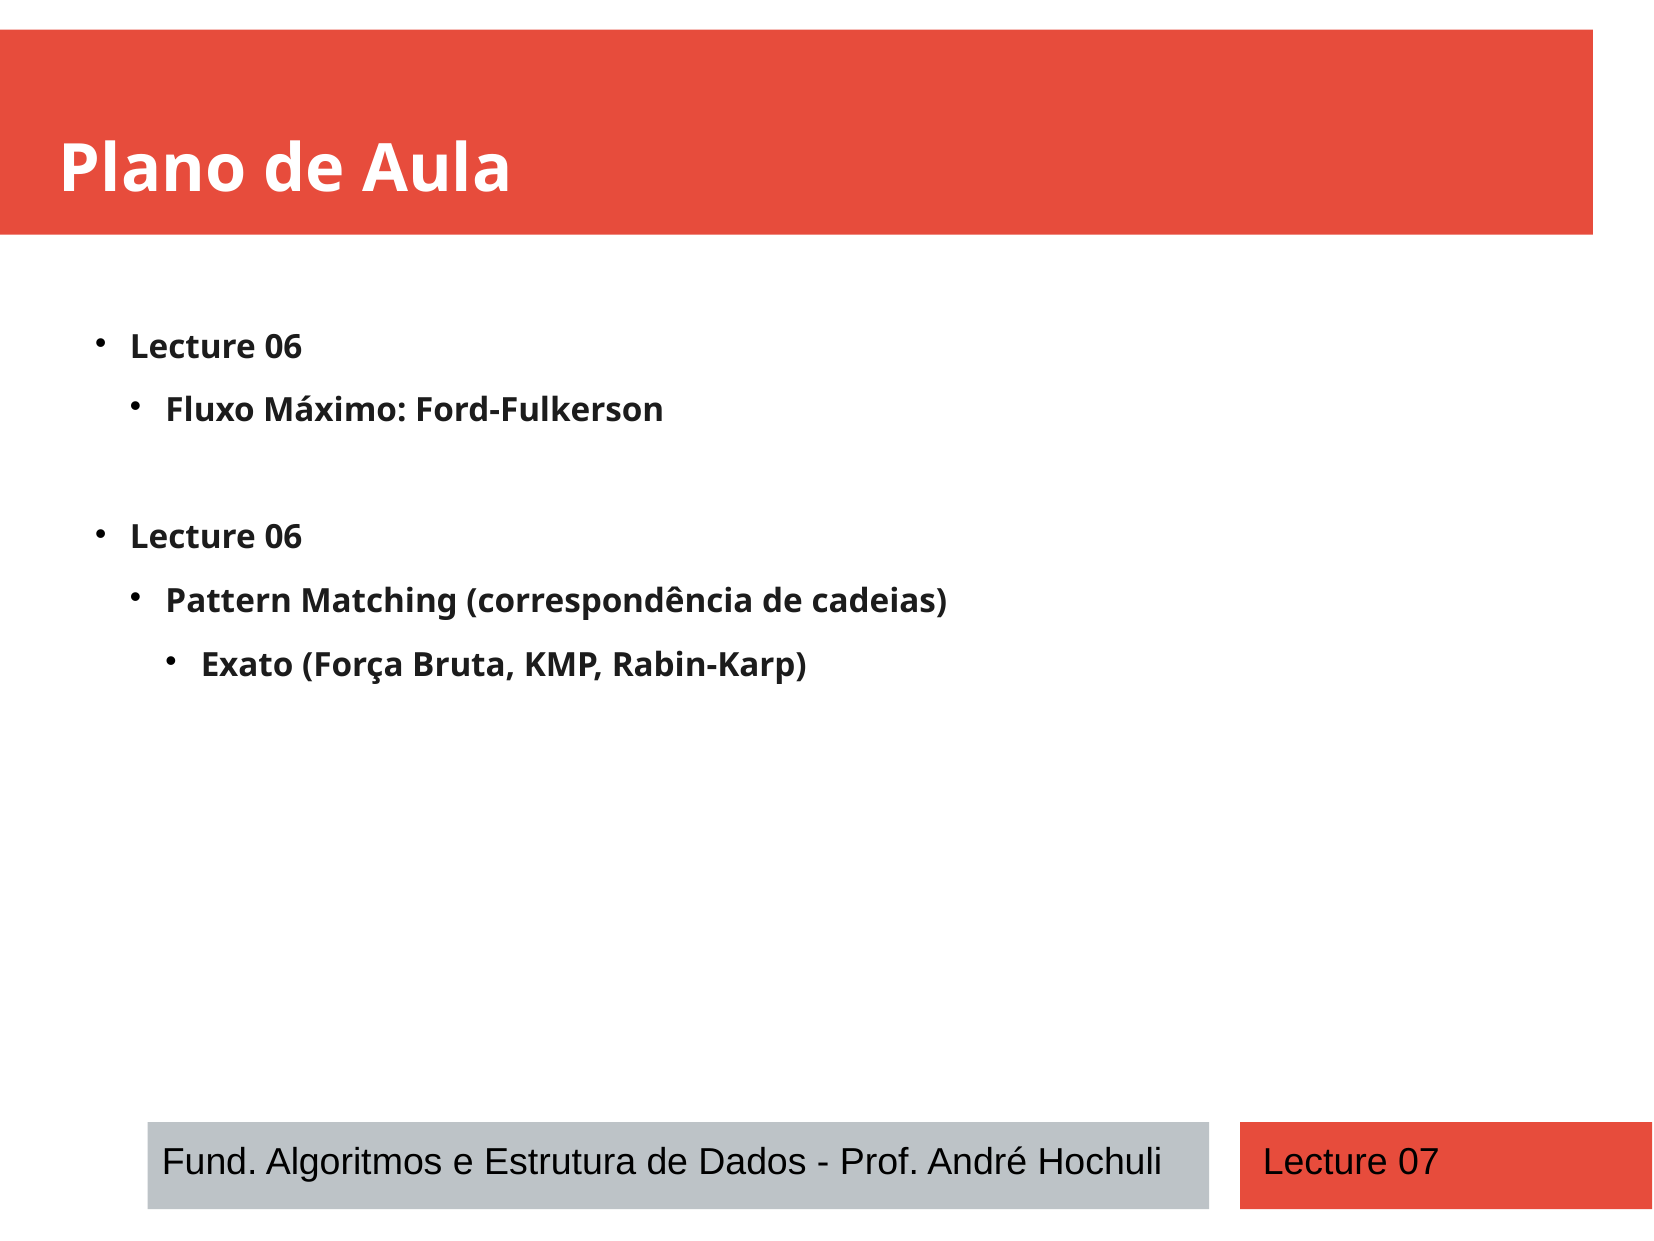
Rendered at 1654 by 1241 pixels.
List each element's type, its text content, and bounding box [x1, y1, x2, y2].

text_box Fund. Algoritmos e Estrutura de Dados - Prof. André Hochuli [147, 1129, 1204, 1188]
text_box Lecture 07 [1248, 1129, 1622, 1188]
text_box Lecture 06 Fluxo Máximo: Ford-Fulkerson Lecture 06 Pattern Matching (correspondência de cadeias) Exato (Força Bruta, KMP, Rabin-Karp) [59, 324, 1564, 1091]
text_box Plano de Aula [59, 59, 1593, 206]
